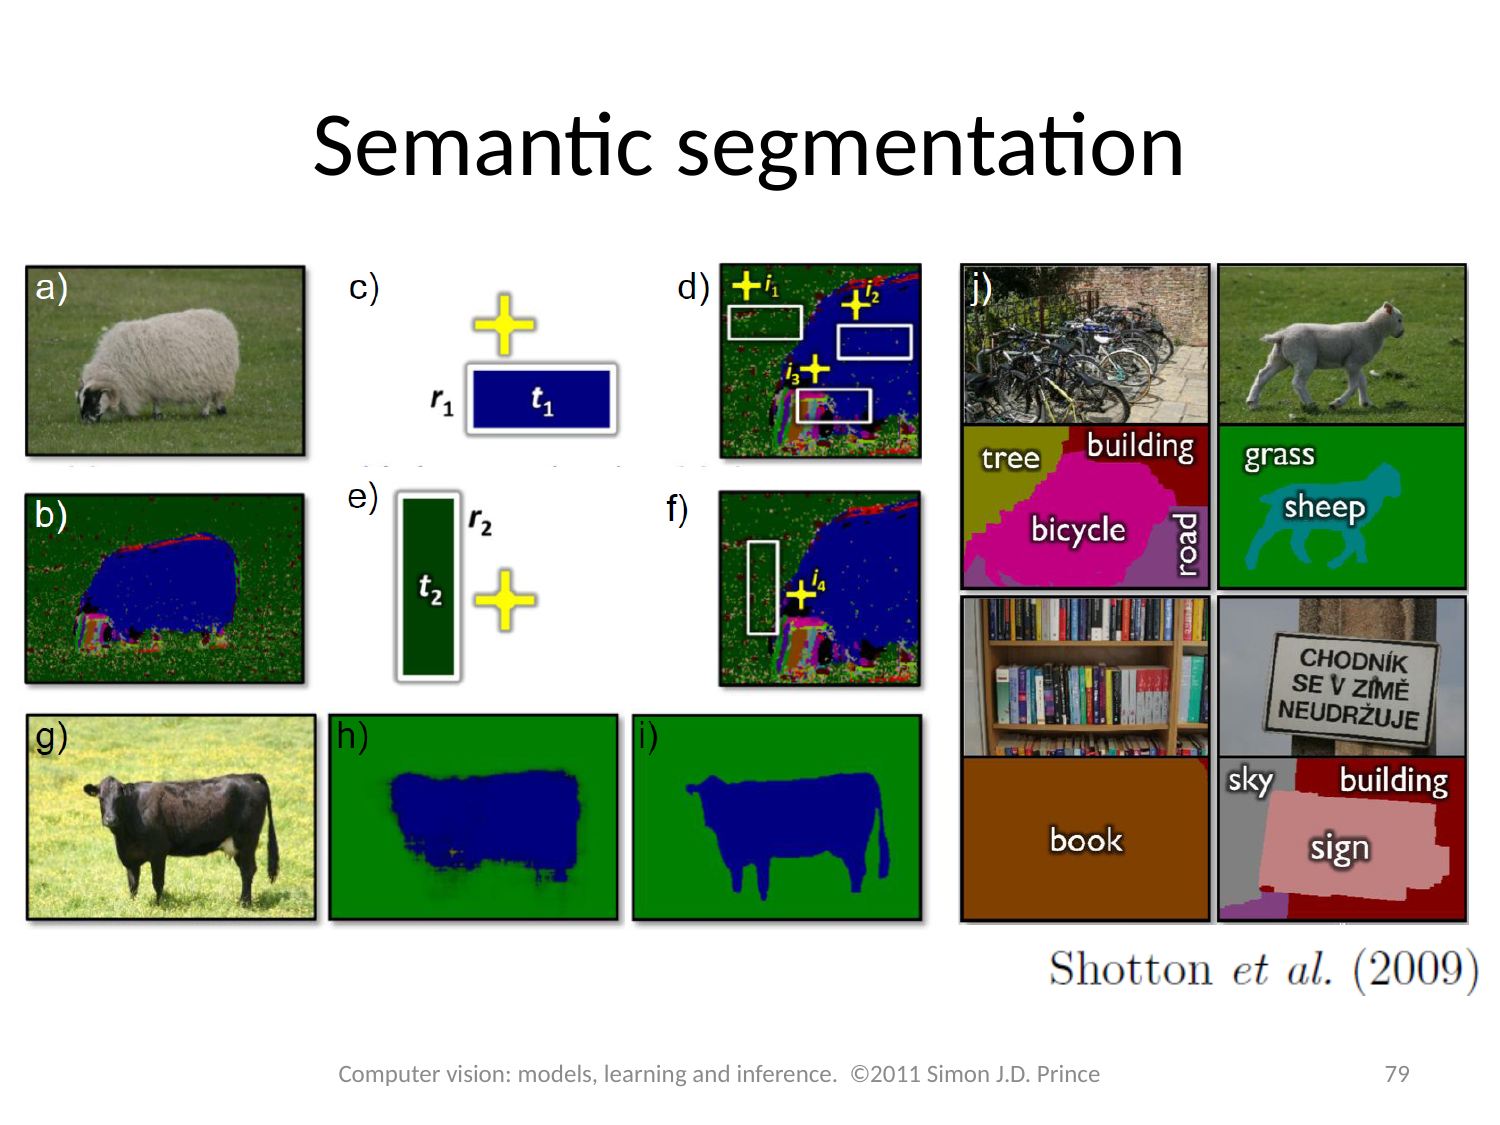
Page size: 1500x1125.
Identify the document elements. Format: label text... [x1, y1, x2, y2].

text_box 79 [1140, 1042, 1425, 1103]
picture [17, 255, 1483, 934]
text_box Computer vision: models, learning and inference. ©2011 Simon J.D. Prince [301, 1042, 1140, 1103]
picture [1045, 940, 1485, 996]
title Semantic segmentation [75, 45, 1425, 233]
